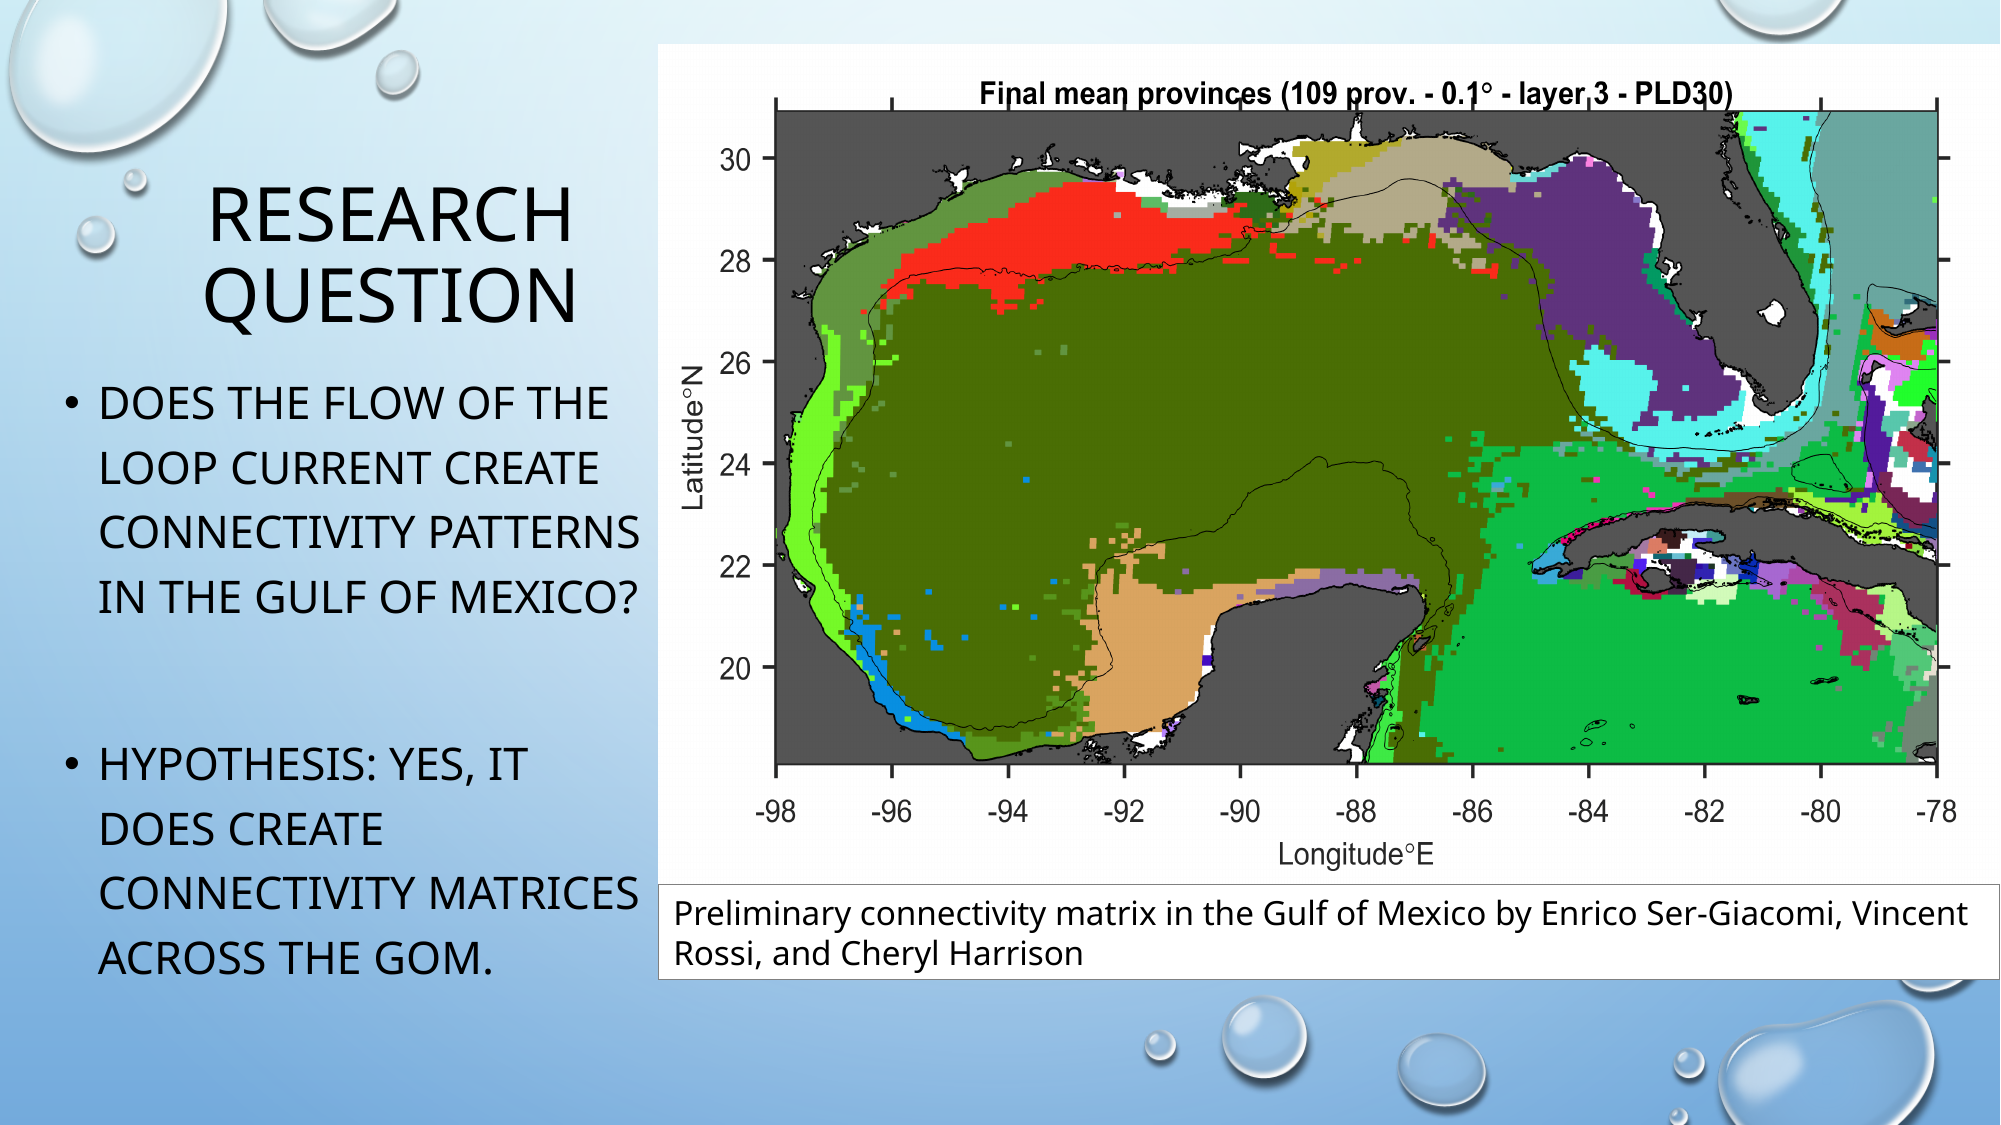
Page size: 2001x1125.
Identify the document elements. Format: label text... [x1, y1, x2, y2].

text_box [658, 44, 2000, 999]
title Research Question [49, 126, 652, 356]
picture [0, 0, 2000, 1125]
list Does the flow of the Loop current create connectivity patterns in the gulf of Mexico? Hypothesis: Yes, it does create connectivity matrices across the Gom. [49, 356, 659, 1118]
